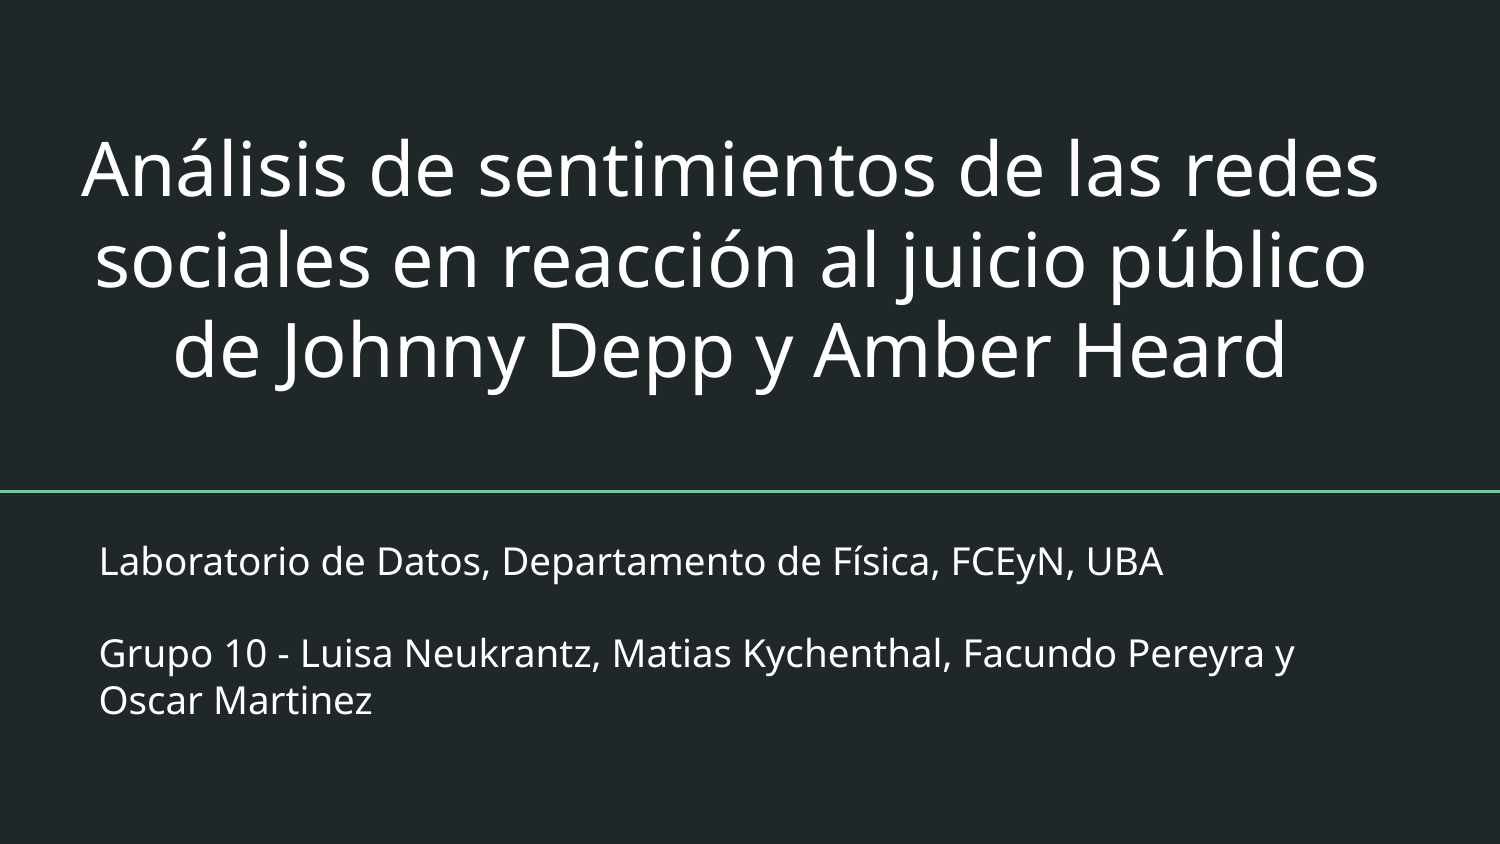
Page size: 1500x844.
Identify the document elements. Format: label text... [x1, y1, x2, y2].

subtitle Laboratorio de Datos, Departamento de Física, FCEyN, UBA Grupo 10 - Luisa Neukrantz, Matias Kychenthal, Facundo Pereyra y Oscar Martinez [83, 522, 1417, 738]
title Análisis de sentimientos de las redes sociales en reacción al juicio público de Johnny Depp y Amber Heard [47, 91, 1417, 408]
